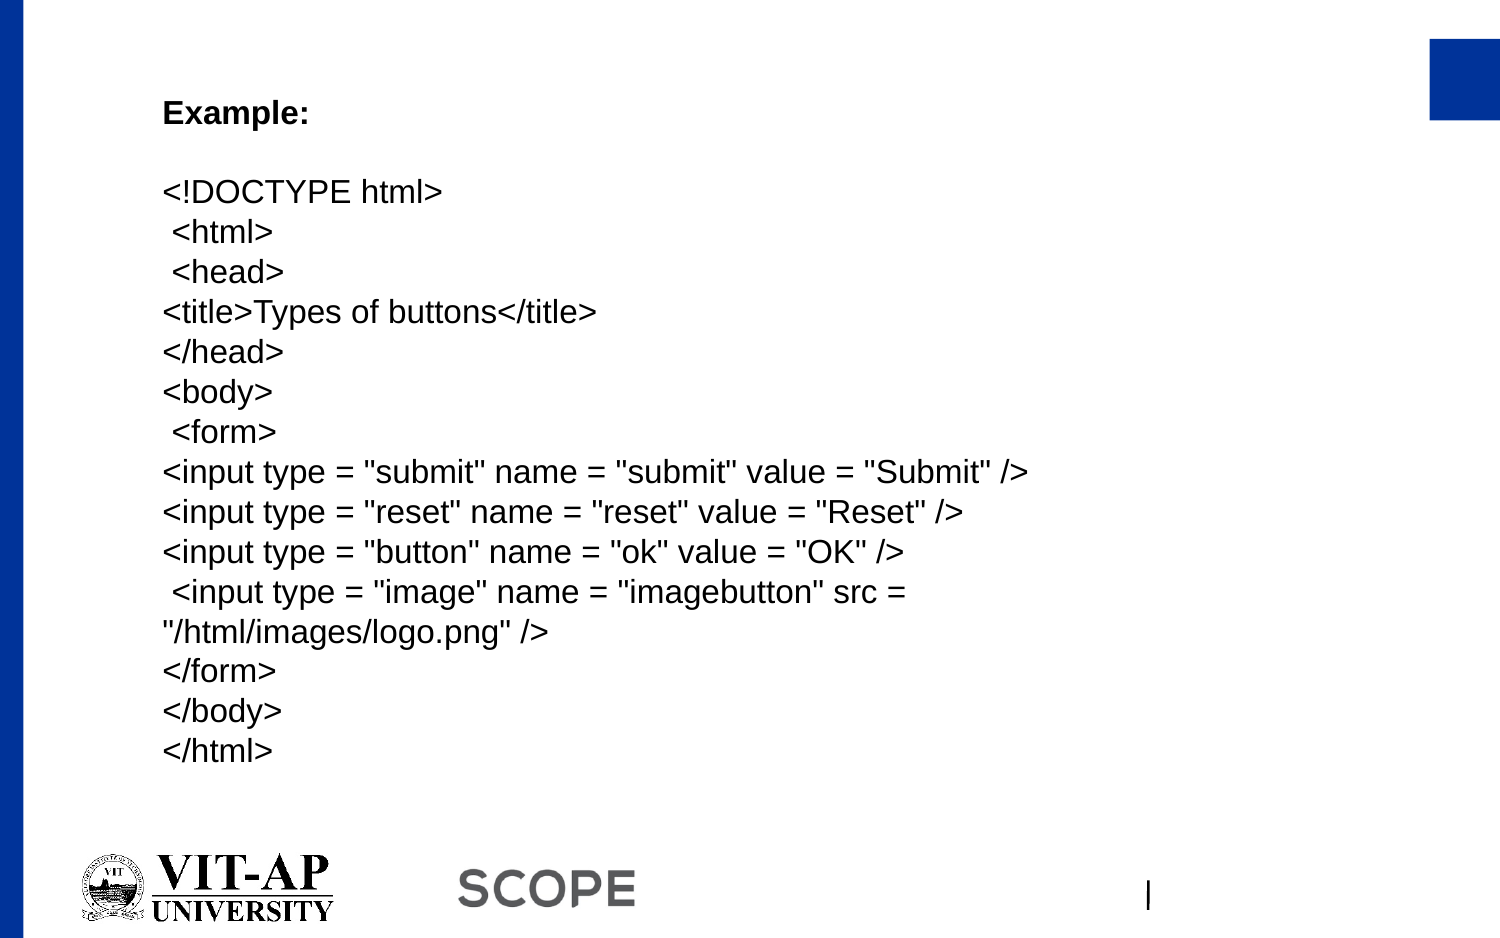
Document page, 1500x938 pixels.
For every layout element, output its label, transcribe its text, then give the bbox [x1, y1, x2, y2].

text_box Example: <!DOCTYPE html> <html> <head> <title>Types of buttons</title> </head> <body> <form> <input type = "submit" name = "submit" value = "Submit" /> <input type = "reset" name = "reset" value = "Reset" /> <input type = "button" name = "ok" value = "OK" /> <input type = "image" name = "imagebutton" src = "/html/images/logo.png" /> </form> </body> </html> [147, 43, 1176, 857]
picture [454, 864, 641, 910]
picture [76, 846, 337, 928]
